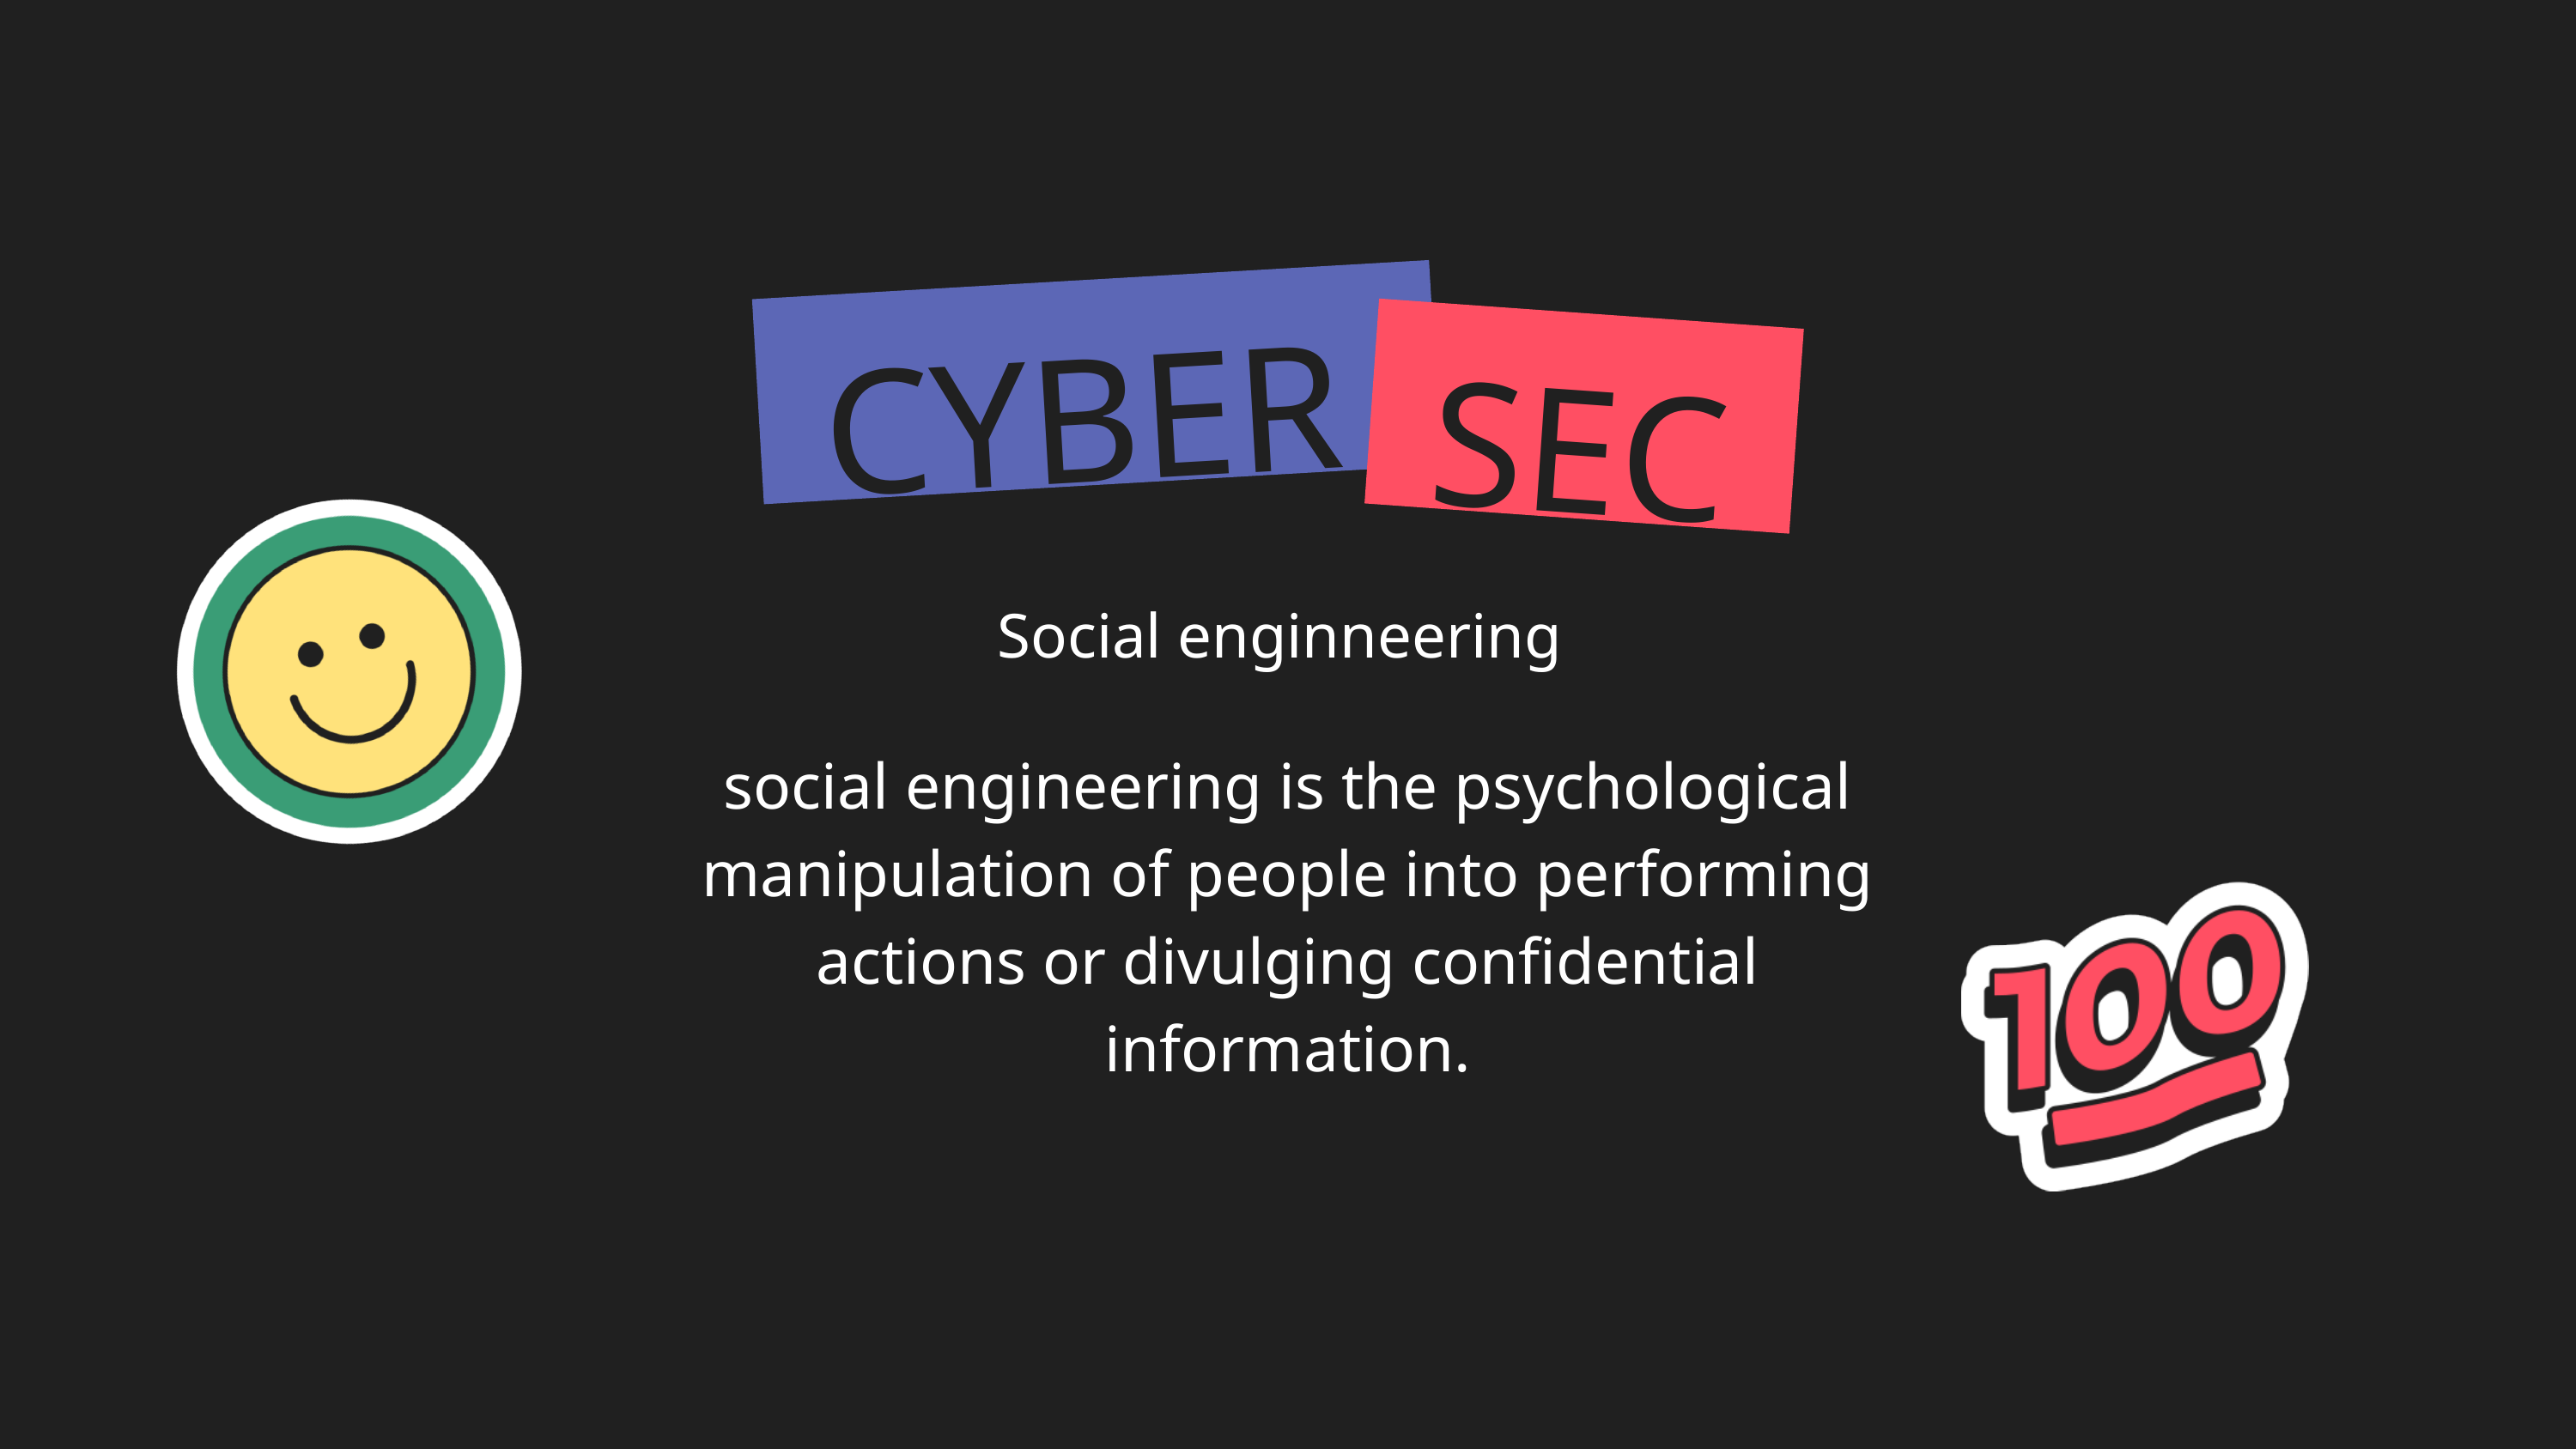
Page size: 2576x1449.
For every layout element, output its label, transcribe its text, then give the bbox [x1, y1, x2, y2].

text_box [1364, 298, 1805, 547]
picture [1961, 878, 2310, 1191]
text_box social engineering is the psychological manipulation of people into performing actions or divulging confidential information. [664, 734, 1912, 1085]
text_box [751, 259, 1442, 518]
text_box Social enginneering [664, 585, 1912, 670]
picture [120, 445, 573, 889]
